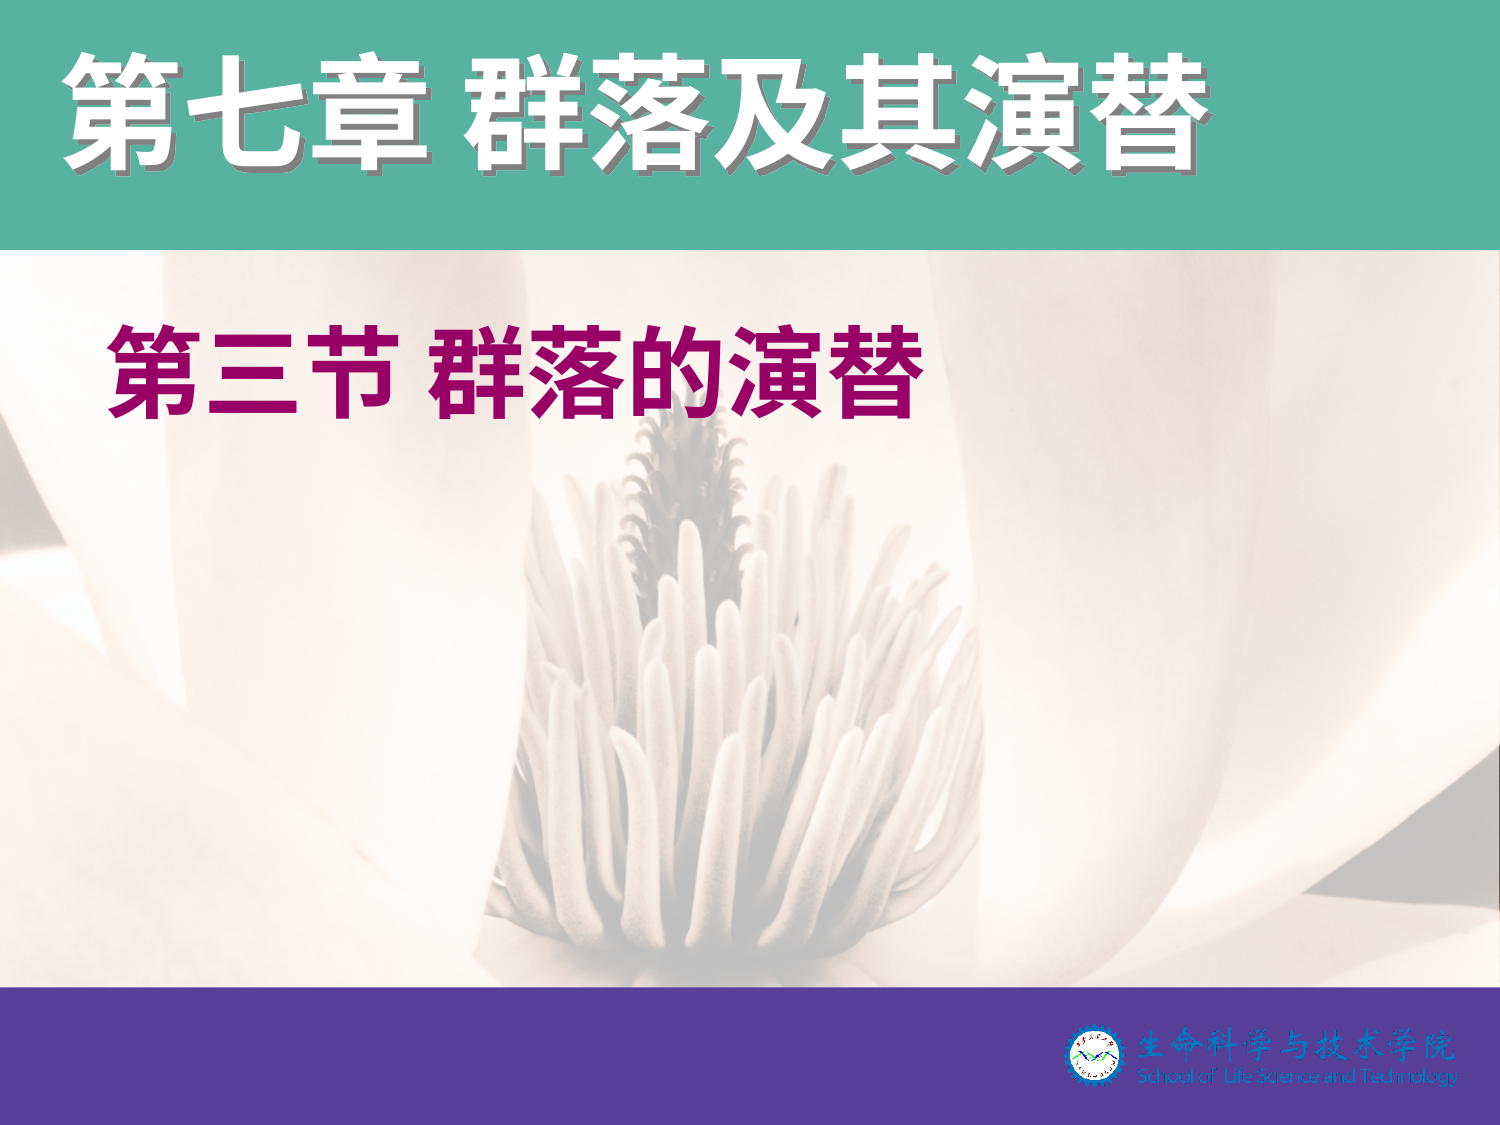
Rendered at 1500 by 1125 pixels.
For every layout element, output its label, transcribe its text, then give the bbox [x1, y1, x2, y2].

text_box 第三节 群落的演替 [88, 302, 1294, 438]
picture [1057, 1017, 1466, 1093]
title 第七章 群落及其演替 [33, 0, 1463, 264]
